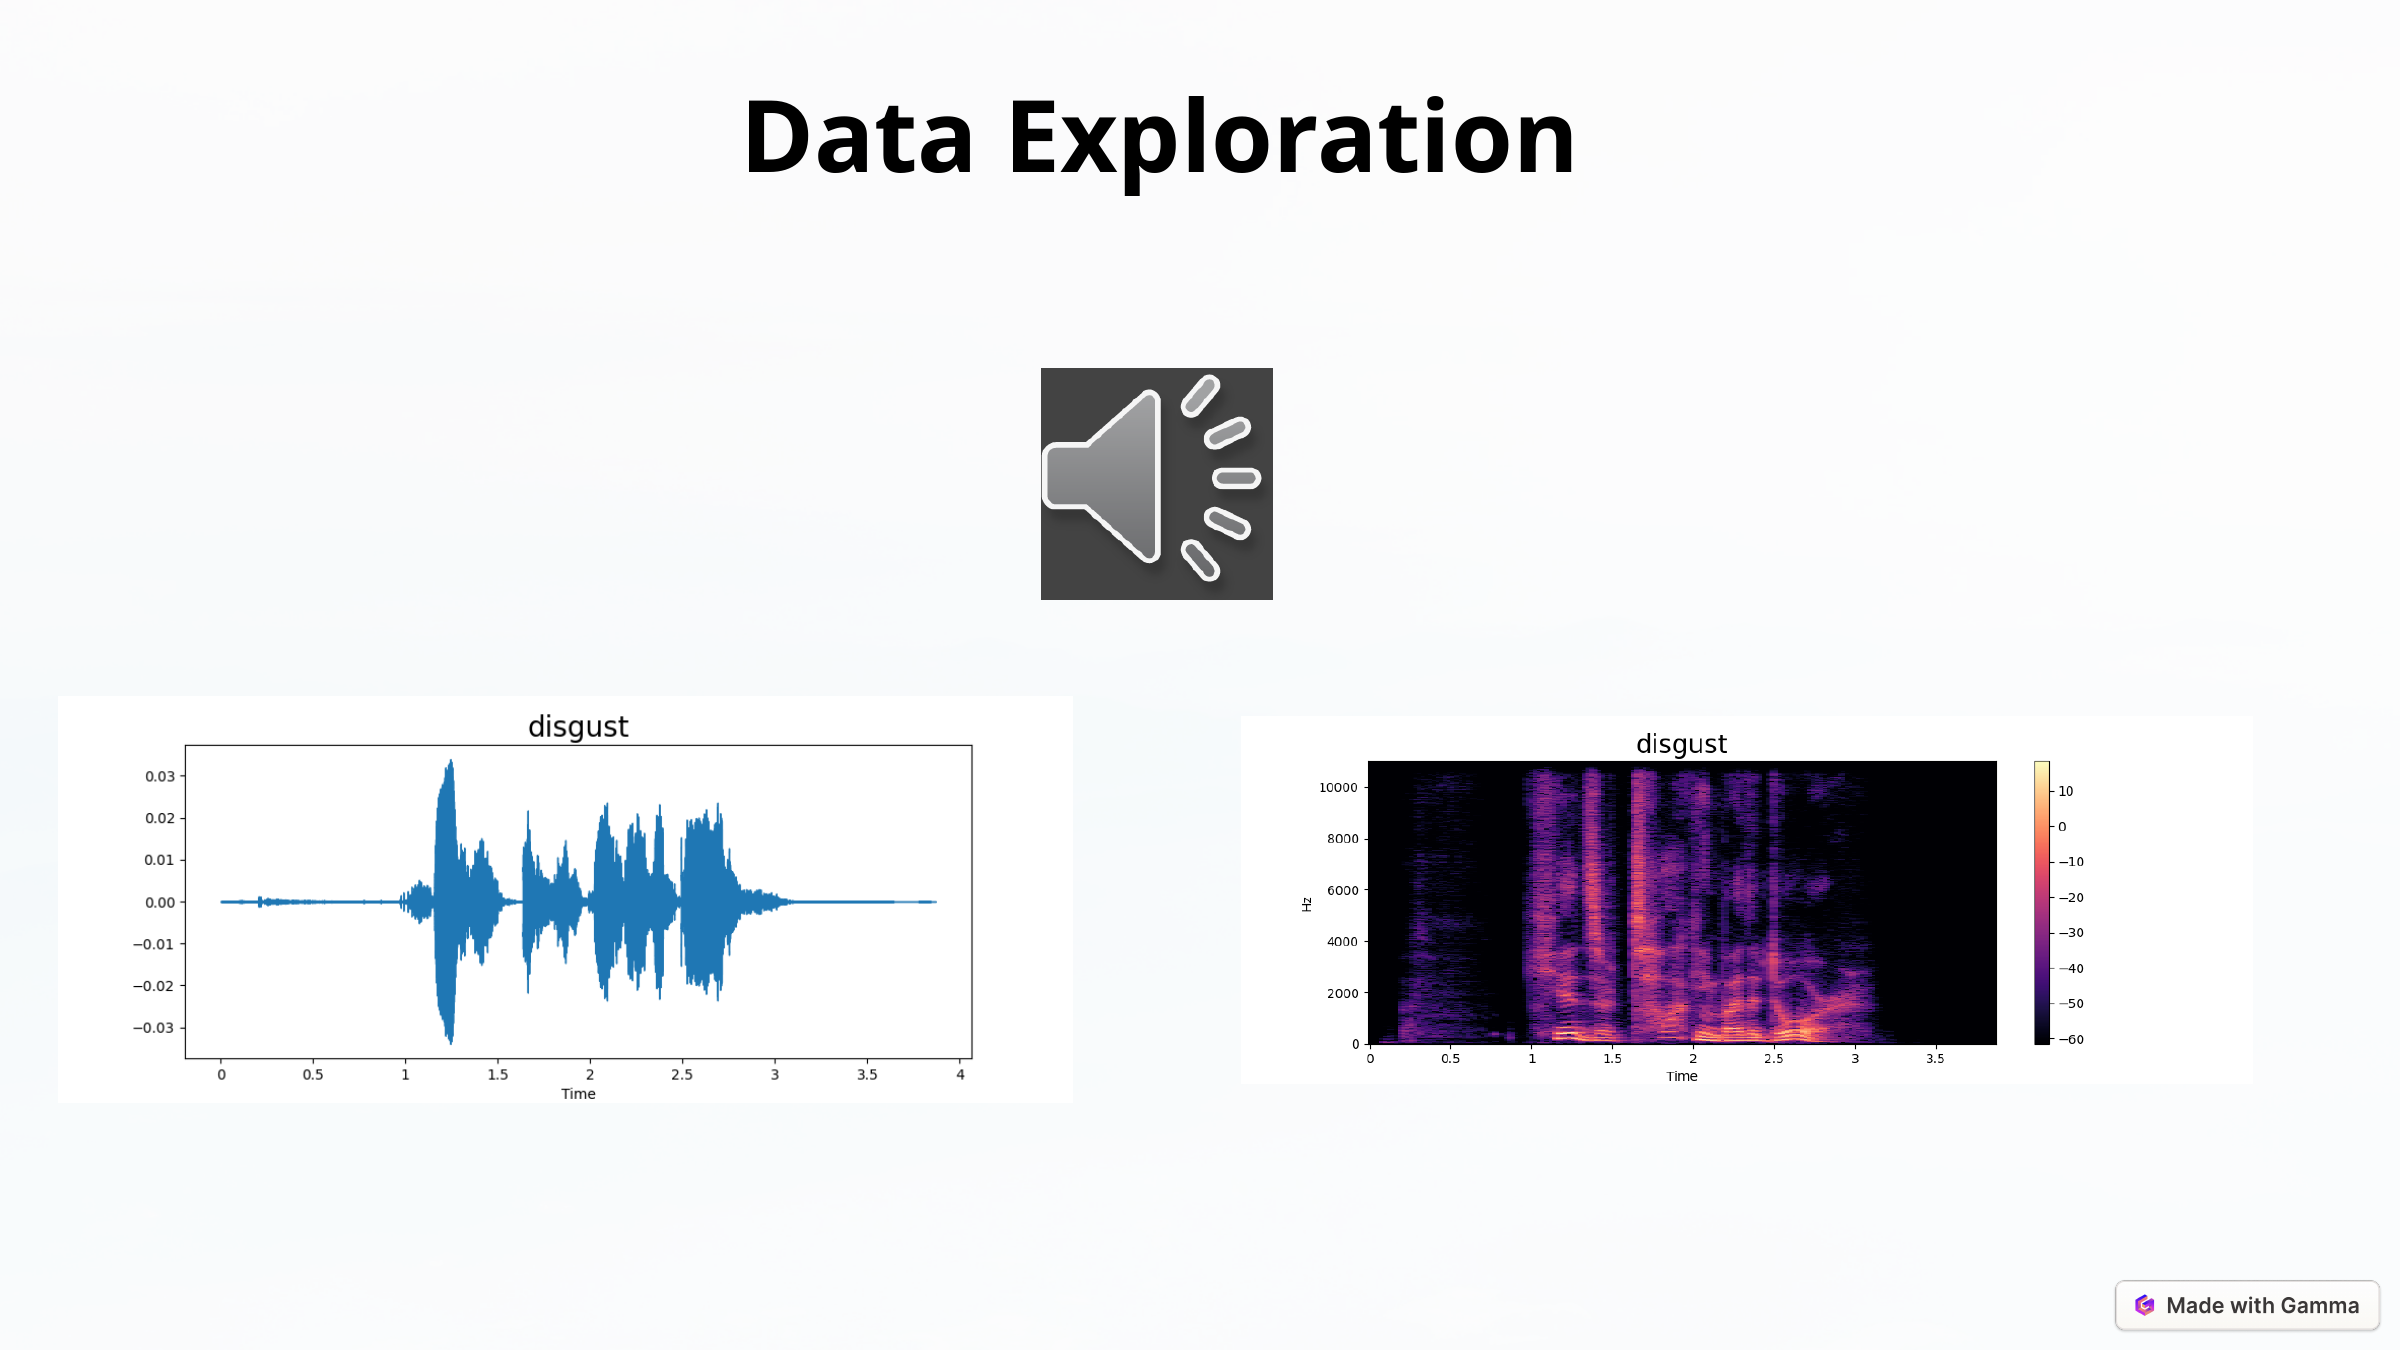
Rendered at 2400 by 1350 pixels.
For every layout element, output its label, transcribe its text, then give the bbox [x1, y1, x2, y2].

picture [1040, 367, 1275, 602]
picture [58, 696, 1073, 1103]
text_box Data Exploration [387, 78, 1933, 248]
picture [2106, 1271, 2389, 1339]
picture [1241, 716, 2253, 1084]
